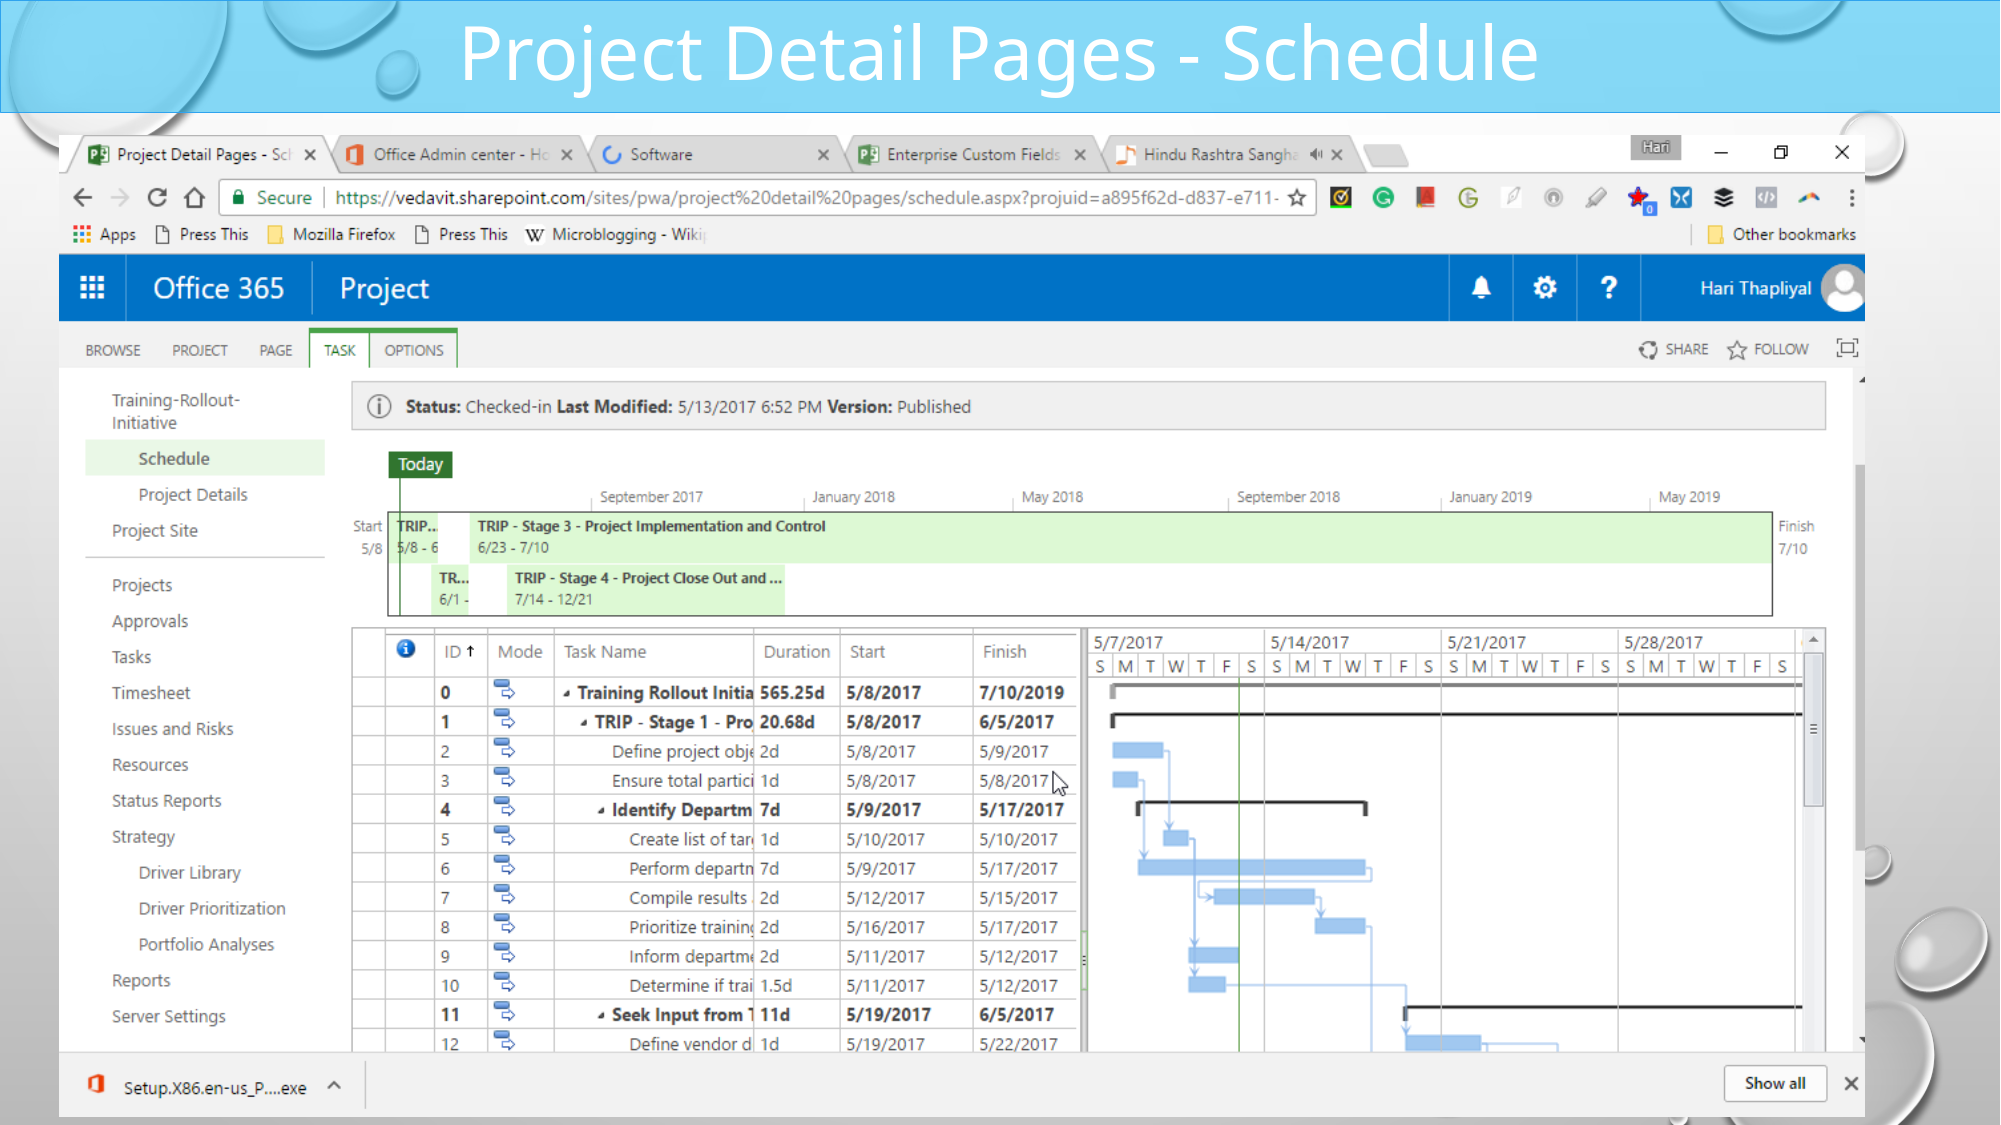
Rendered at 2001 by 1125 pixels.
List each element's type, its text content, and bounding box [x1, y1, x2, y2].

picture [0, 113, 2000, 1125]
title Project Detail Pages - Schedule [0, 0, 2000, 113]
